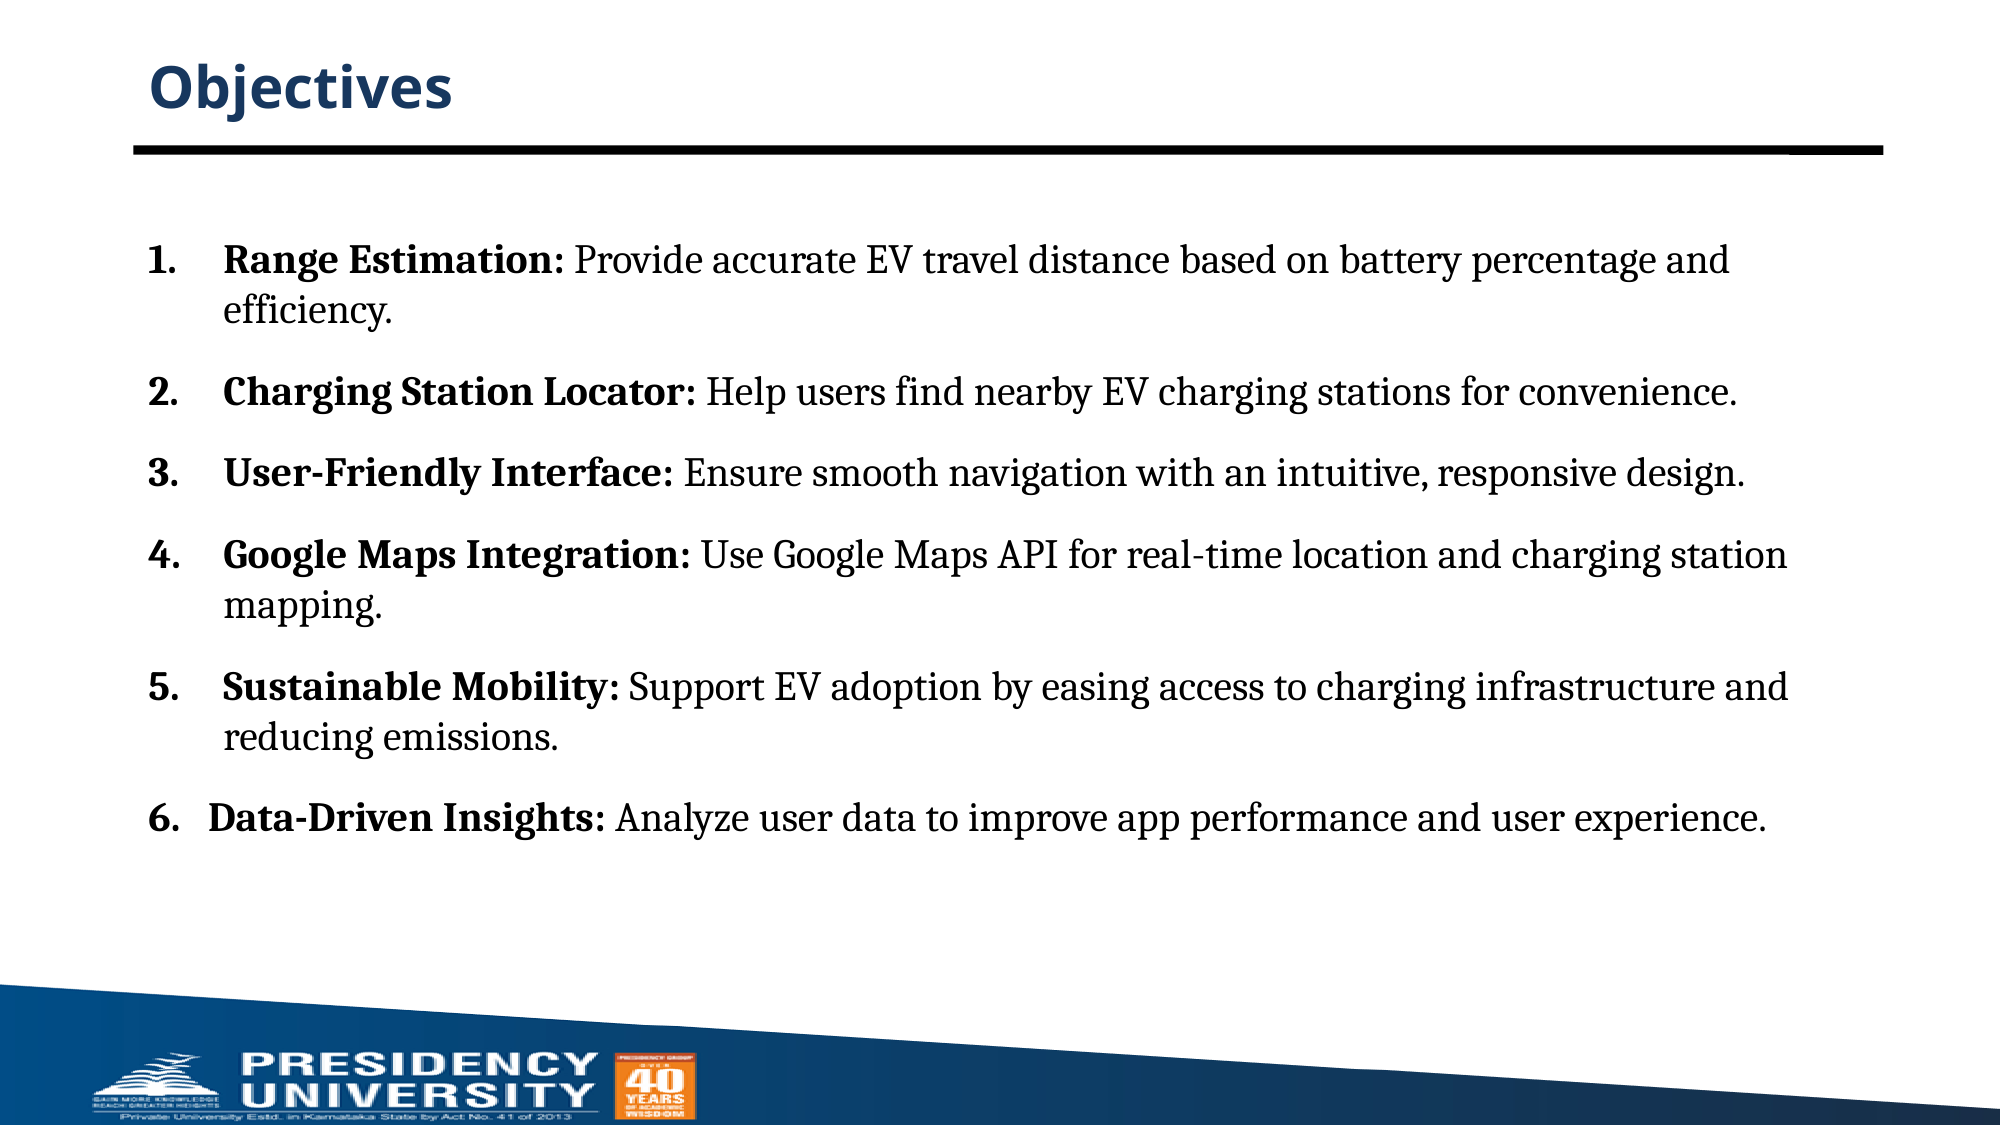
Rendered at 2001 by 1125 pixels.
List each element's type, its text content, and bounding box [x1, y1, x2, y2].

list Range Estimation: Provide accurate EV travel distance based on battery percentage and efficiency. Charging Station Locator: Help users find nearby EV charging stations for convenience. User-Friendly Interface: Ensure smooth navigation with an intuitive, responsive design. Google Maps Integration: Use Google Maps API for real-time location and charging station mapping. Sustainable Mobility: Support EV adoption by easing access to charging infrastructure and reducing emissions. 6. Data-Driven Insights: Analyze user data to improve app performance and user experience. [133, 224, 1884, 1053]
title Objectives [133, 45, 1884, 125]
picture [0, 982, 2000, 1125]
